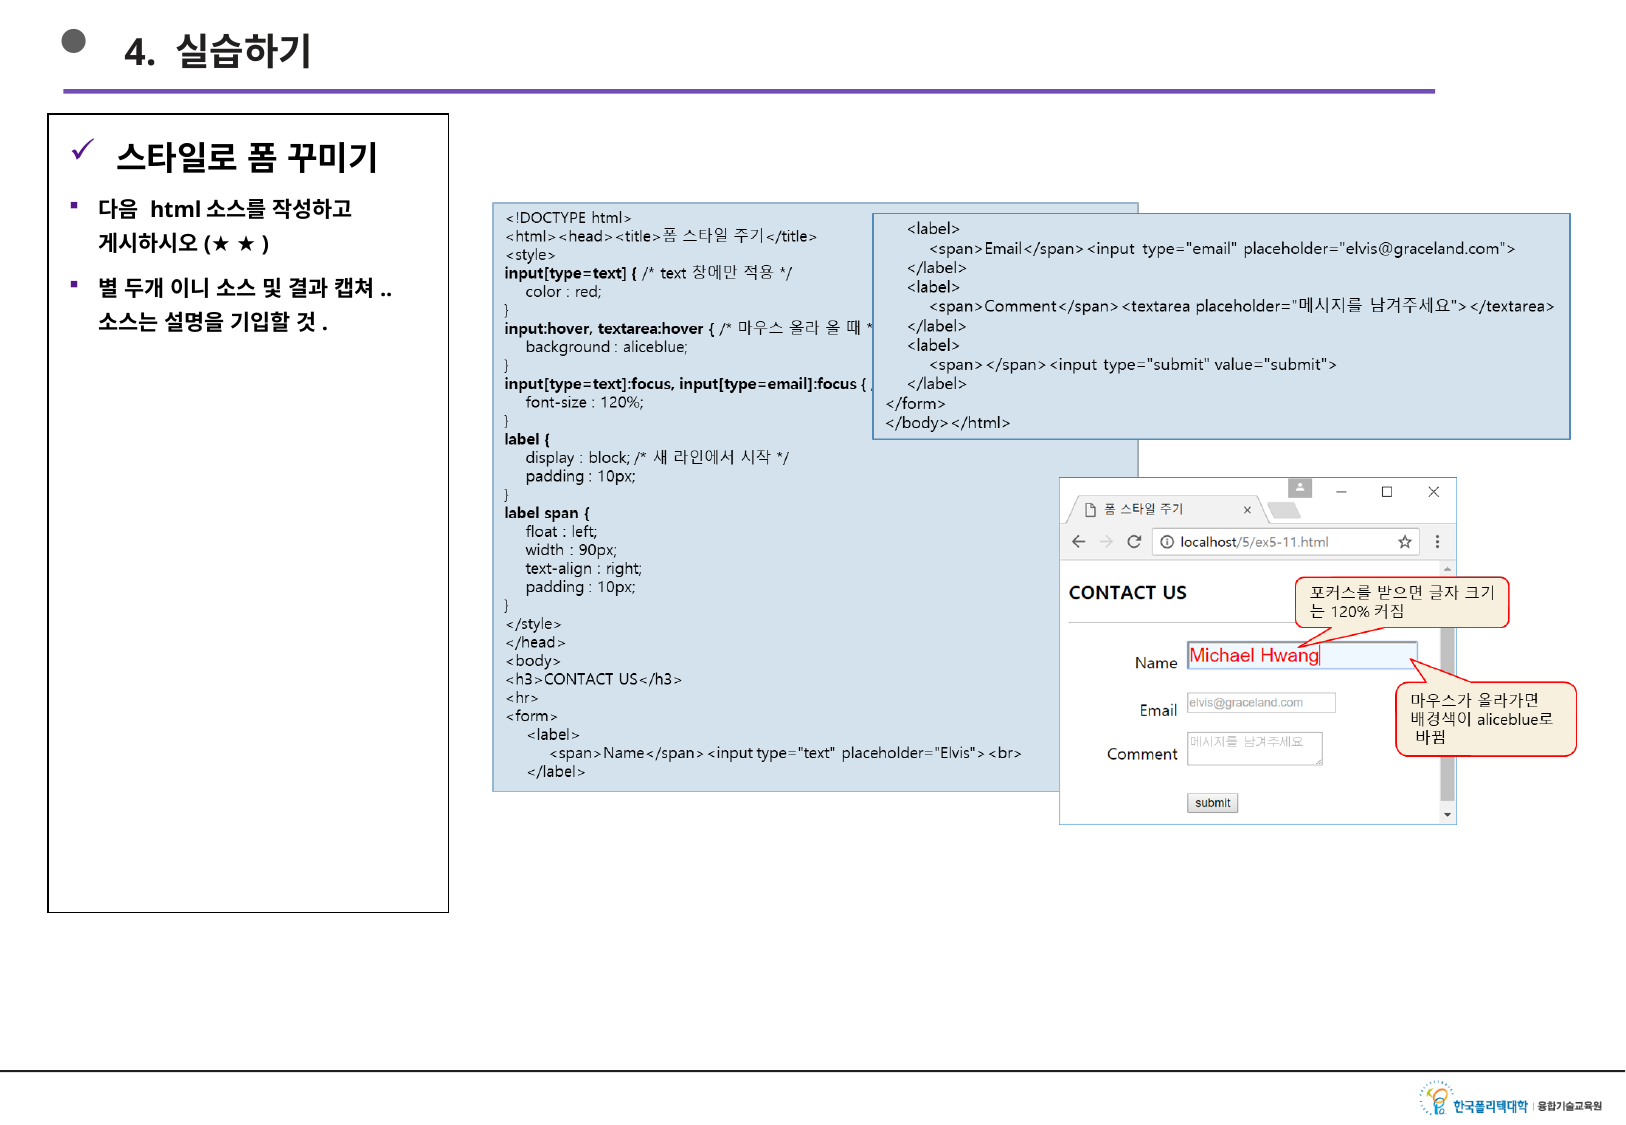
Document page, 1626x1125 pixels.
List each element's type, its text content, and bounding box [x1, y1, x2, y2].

picture [1415, 1076, 1604, 1118]
picture [492, 201, 1577, 825]
text_box 4. 실습하기 [109, 20, 943, 93]
text_box 스타일로 폼 꾸미기 다음 html소스를 작성하고 게시하시오(★ ★ ) 별 두개 이니 소스 및 결과 캡쳐.. 소스는 설명을 기입할 것. [47, 114, 449, 913]
